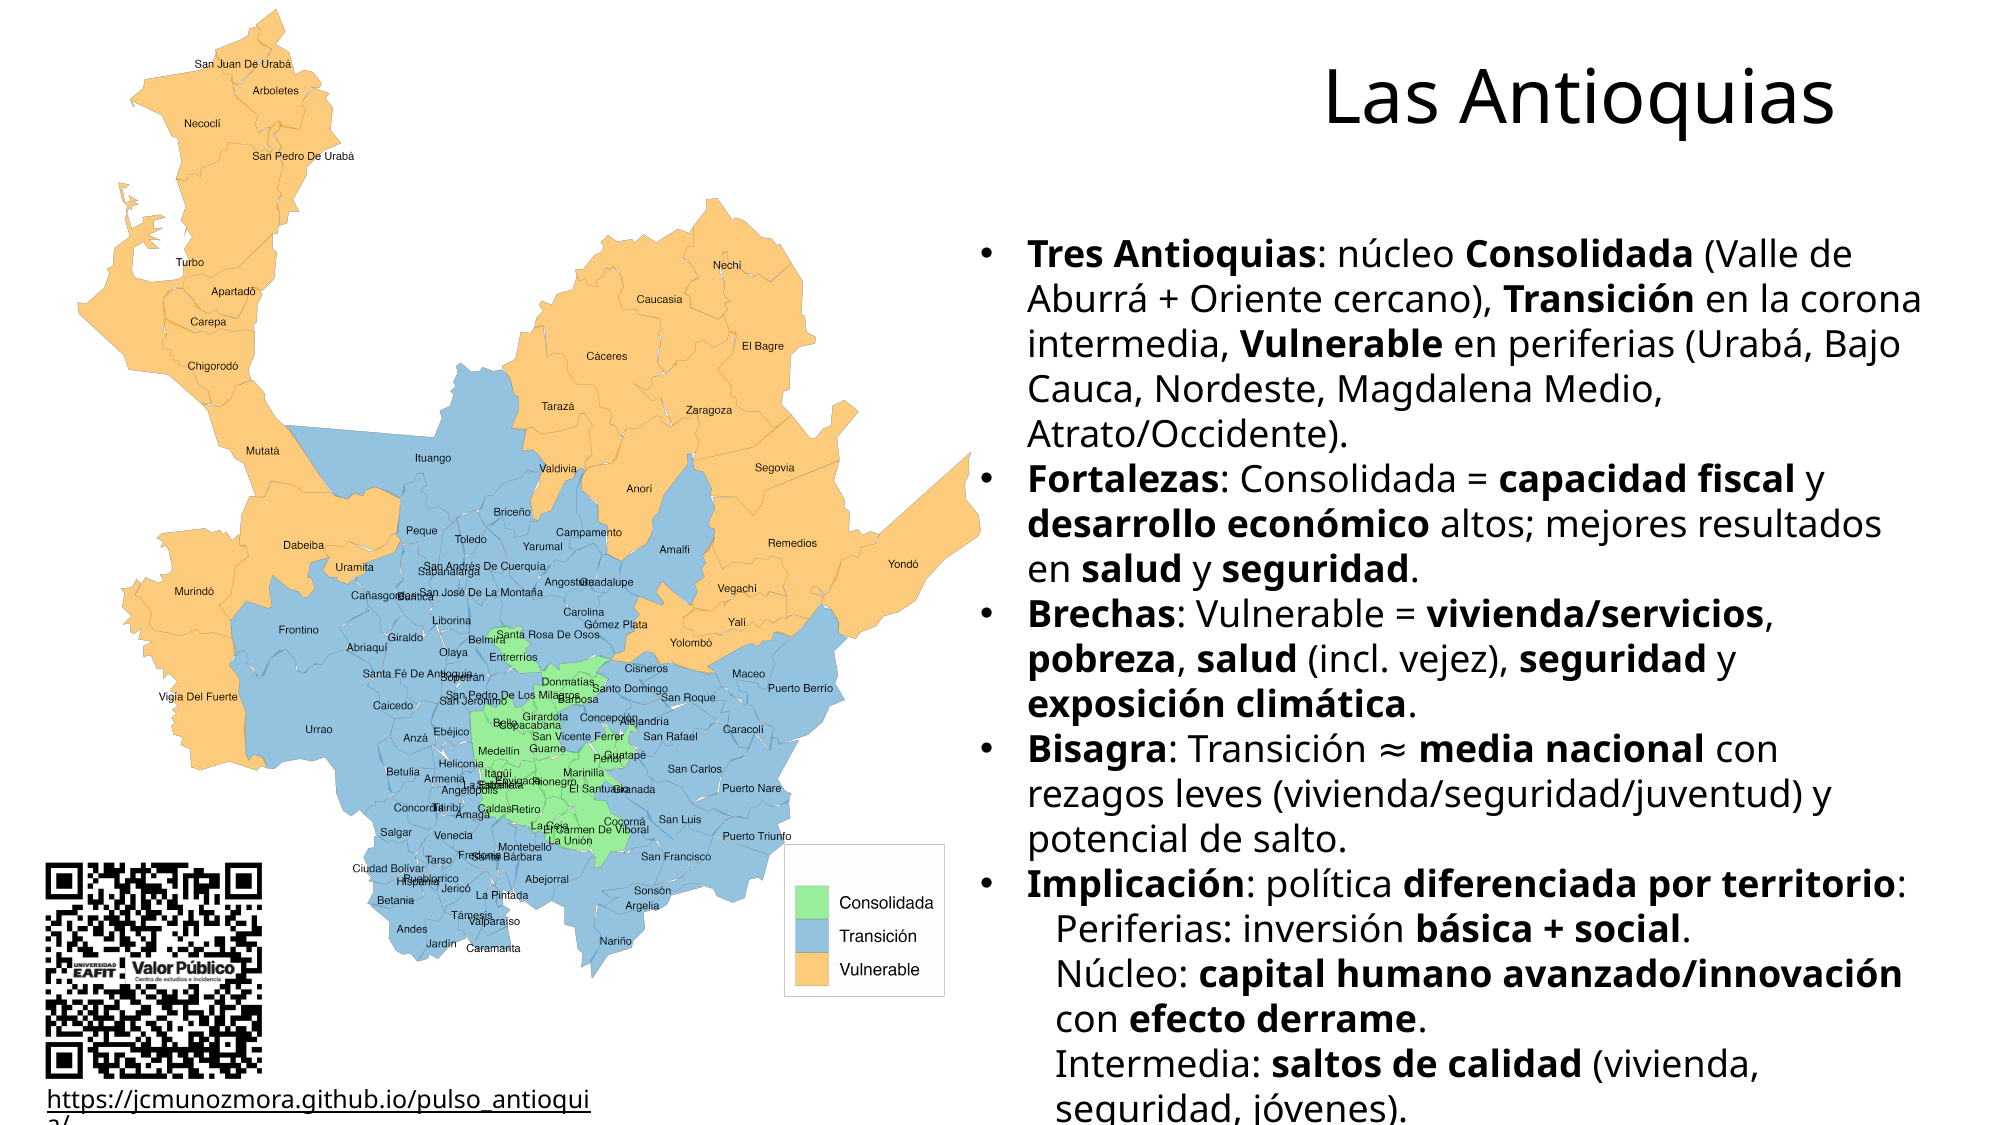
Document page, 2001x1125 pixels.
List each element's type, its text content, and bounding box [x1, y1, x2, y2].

picture [35, 854, 269, 1083]
text_box Tres Antioquias: núcleo Consolidada (Valle de Aburrá + Oriente cercano), Transición en la corona intermedia, Vulnerable en periferias (Urabá, Bajo Cauca, Nordeste, Magdalena Medio, Atrato/Occidente). Fortalezas: Consolidada = capacidad fiscal y desarrollo económico altos; mejores resultados en salud y seguridad. Brechas: Vulnerable = vivienda/servicios, pobreza, salud (incl. vejez), seguridad y exposición climática. Bisagra: Transición ≈ media nacional con rezagos leves (vivienda/seguridad/juventud) y potencial de salto. Implicación: política diferenciada por territorio: Periferias: inversión básica + social. Núcleo: capital humano avanzado/innovación con efecto derrame. Intermedia: saltos de calidad (vivienda, seguridad, jóvenes). [965, 222, 1938, 1125]
text_box https://jcmunozmora.github.io/pulso_antioquia/ [31, 1076, 617, 1125]
text_box Las Antioquias [1307, 23, 1919, 175]
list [0, 0, 1173, 1064]
